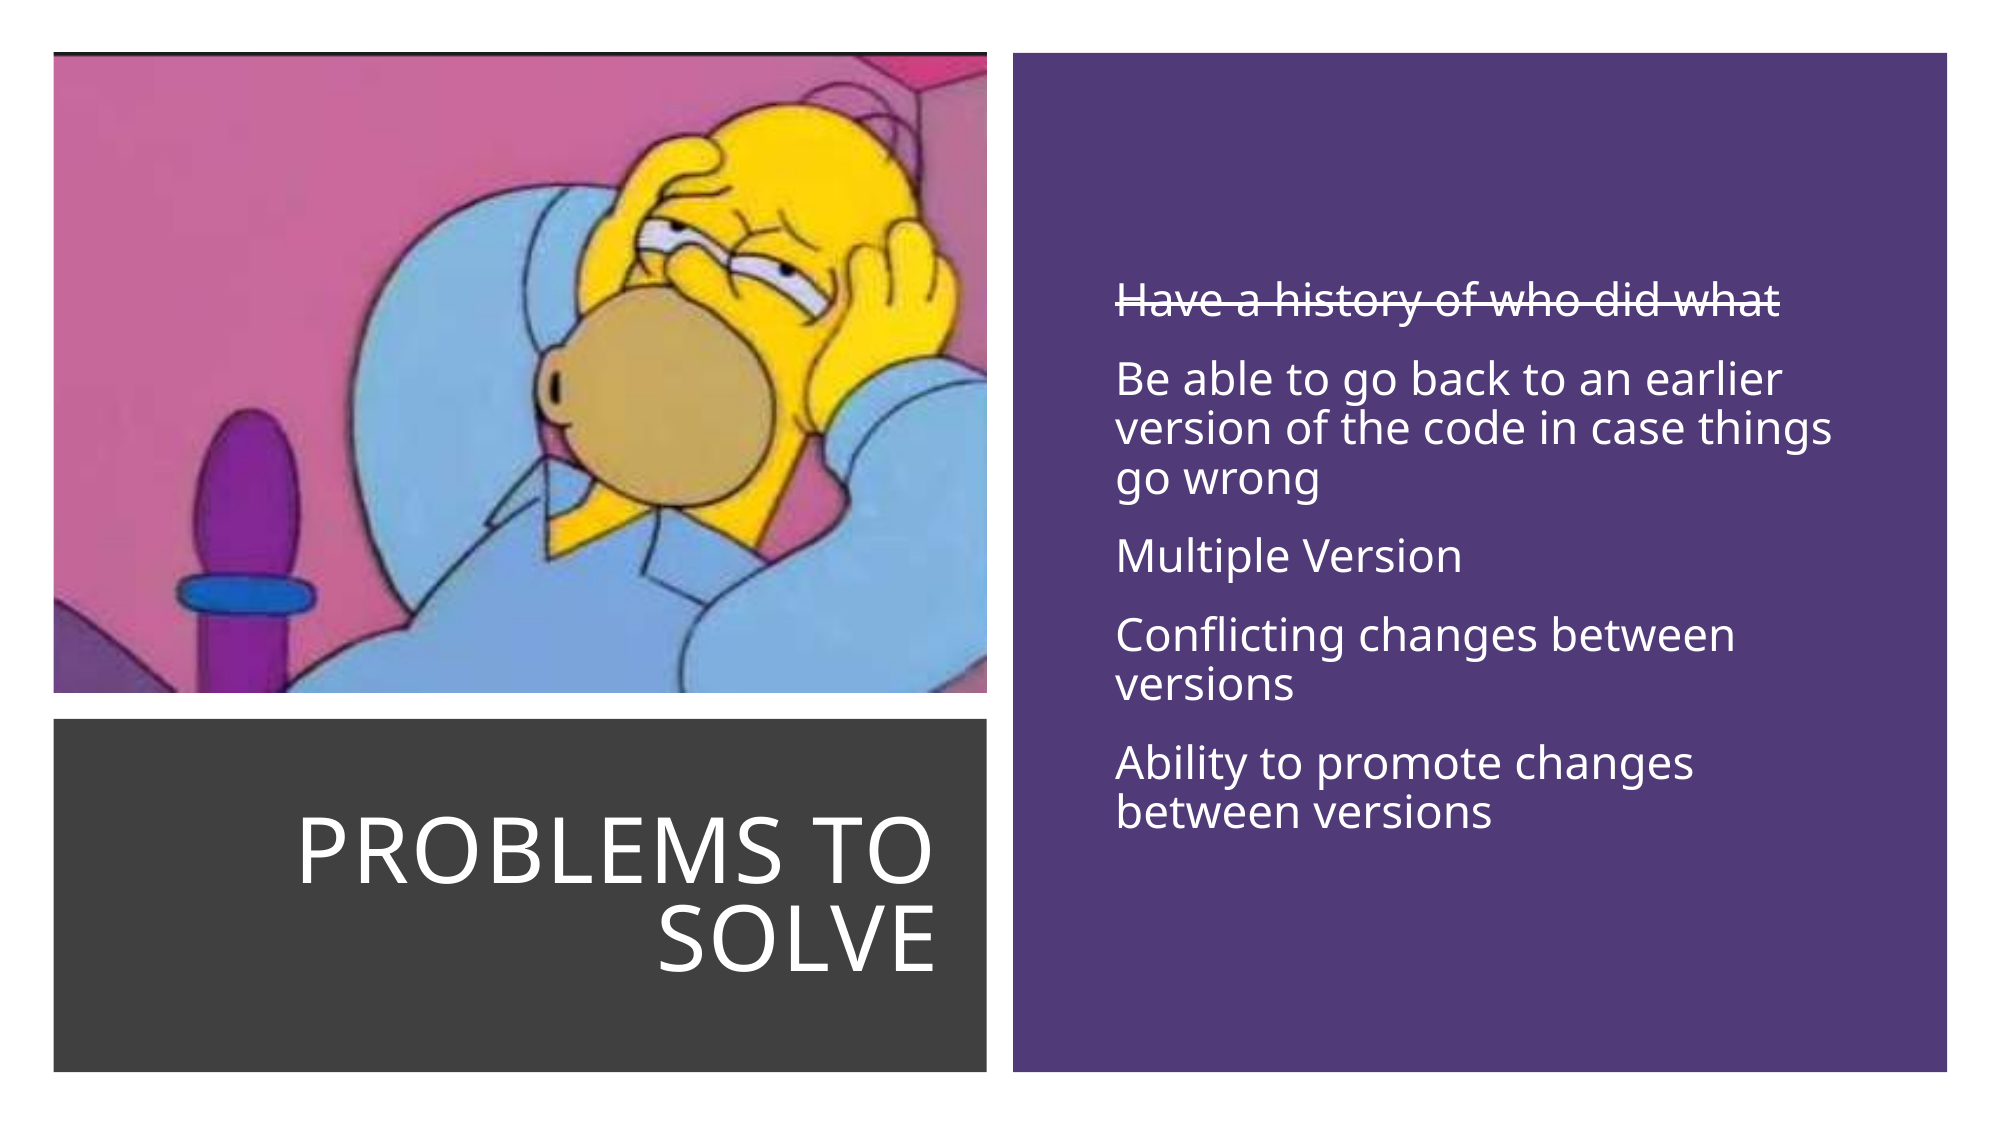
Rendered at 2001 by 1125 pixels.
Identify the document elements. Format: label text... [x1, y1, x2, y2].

title Problems to solve [94, 756, 954, 1046]
picture [53, 52, 987, 693]
list Have a history of who did what Be able to go back to an earlier version of the code in case things go wrong Multiple Version Conflicting changes between versions Ability to promote changes between versions [1092, 159, 1868, 956]
text_box [52, 718, 988, 1073]
text_box [1012, 51, 1948, 1074]
